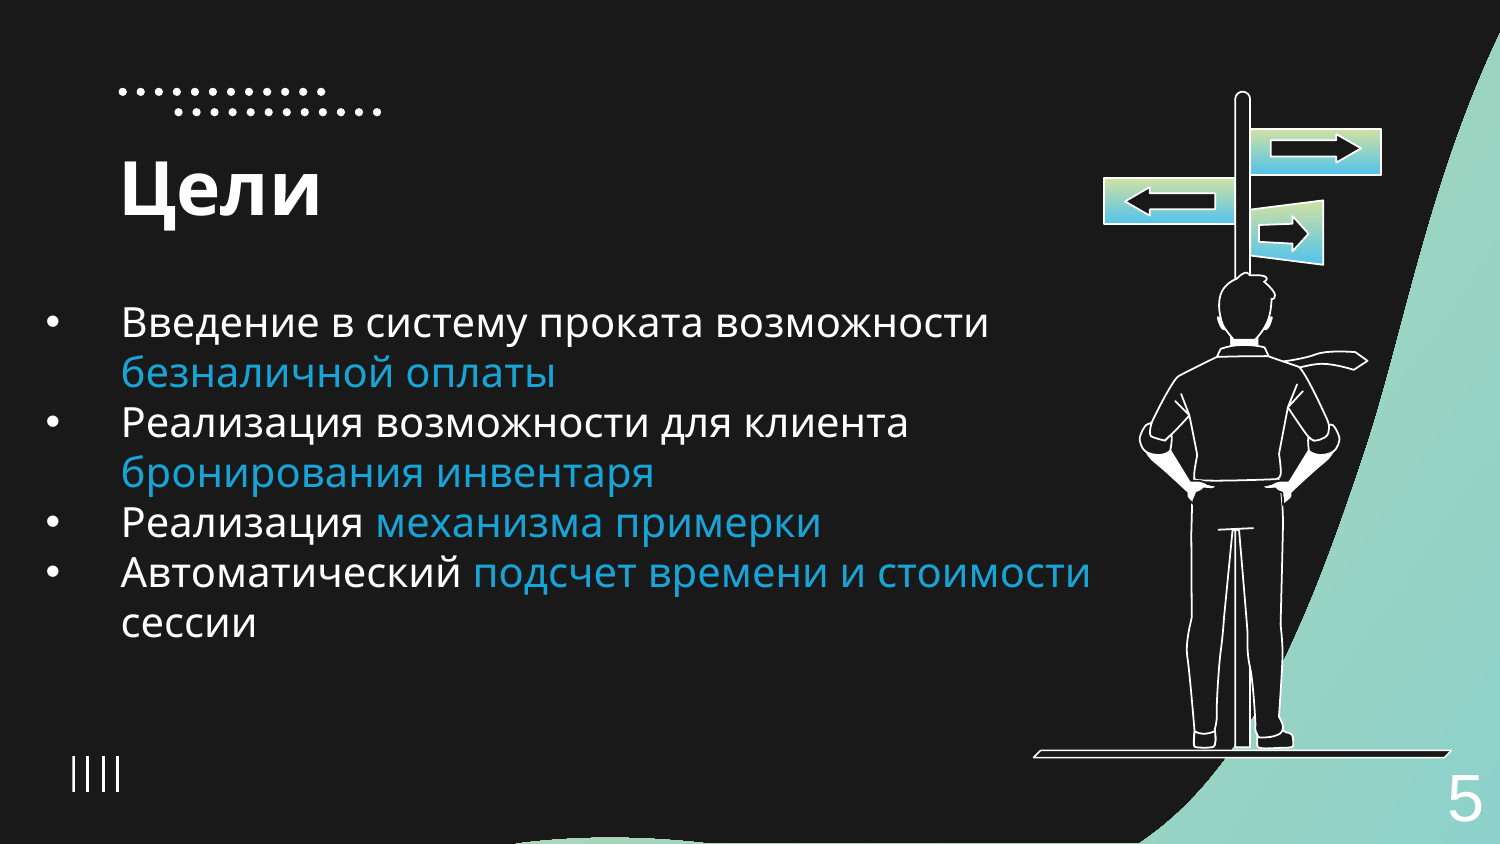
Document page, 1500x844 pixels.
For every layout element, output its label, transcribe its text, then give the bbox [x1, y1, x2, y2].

subtitle Введение в систему проката возможности безналичной оплаты Реализация возможности для клиента бронирования инвентаря Реализация механизма примерки Автоматический подсчет времени и стоимости сессии [30, 280, 1028, 633]
title Цели [103, 140, 776, 246]
text_box 5 [1456, 747, 1500, 843]
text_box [1033, 91, 1452, 844]
